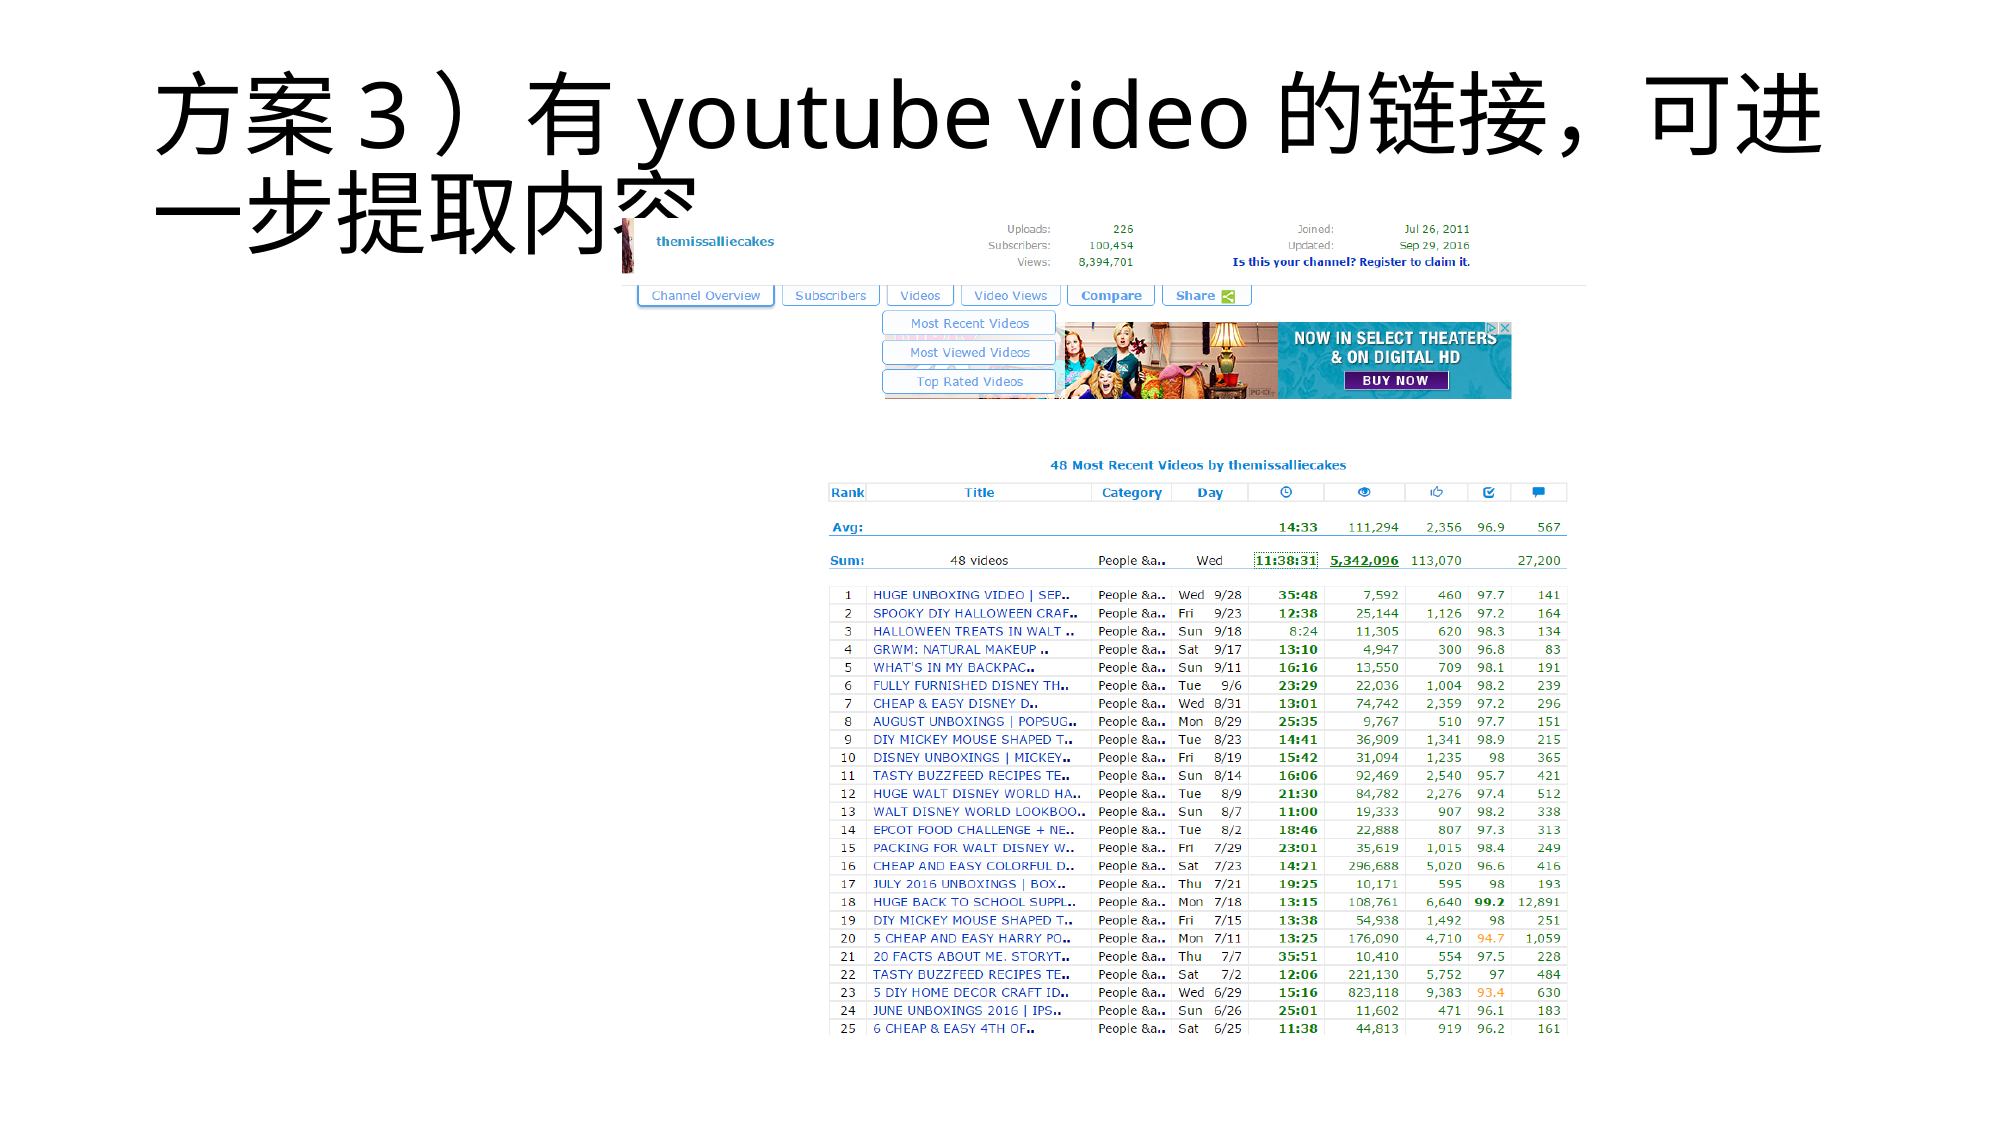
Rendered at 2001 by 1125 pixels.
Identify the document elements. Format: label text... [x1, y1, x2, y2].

title 方案3）有youtube video的链接，可进一步提取内容。 [137, 59, 1863, 278]
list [622, 217, 1586, 1035]
